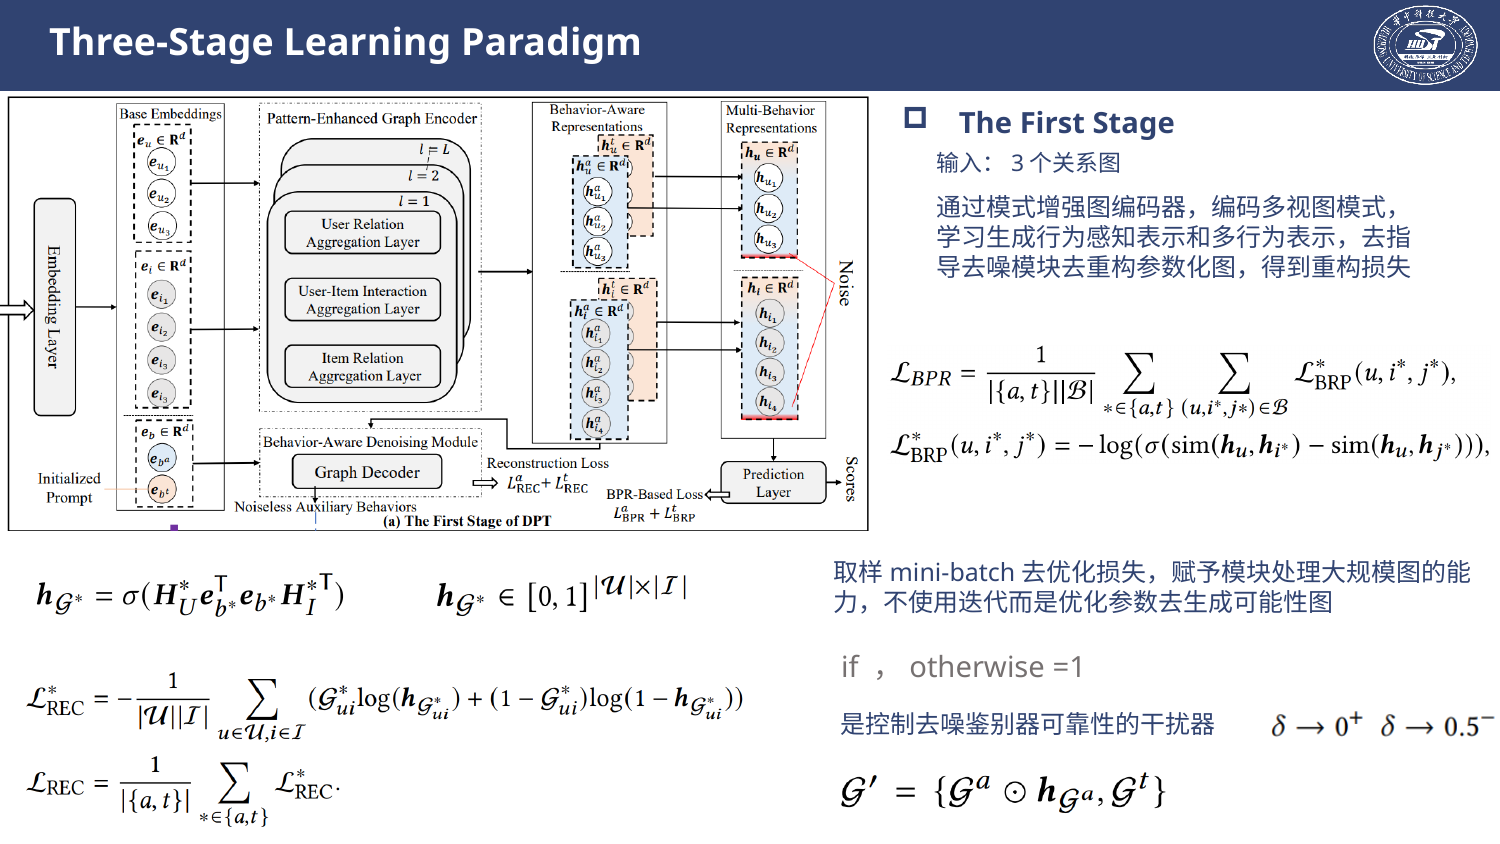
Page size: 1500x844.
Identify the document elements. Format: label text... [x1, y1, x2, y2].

picture [1269, 708, 1366, 740]
picture [22, 667, 744, 830]
picture [1378, 708, 1500, 741]
picture [1365, 1, 1483, 90]
picture [433, 571, 688, 618]
text_box Three-Stage Learning Paradigm [34, 10, 733, 71]
text_box 输入：3个关系图 [921, 141, 1440, 184]
picture [837, 768, 1167, 815]
picture [887, 345, 1491, 464]
text_box The First Stage [887, 79, 1214, 147]
text_box 取样mini-batch去优化损失，赋予模块处理大规模图的能力，不使用迭代而是优化参数去生成可能性图 [818, 549, 1500, 624]
picture [0, 92, 871, 531]
picture [34, 567, 345, 619]
